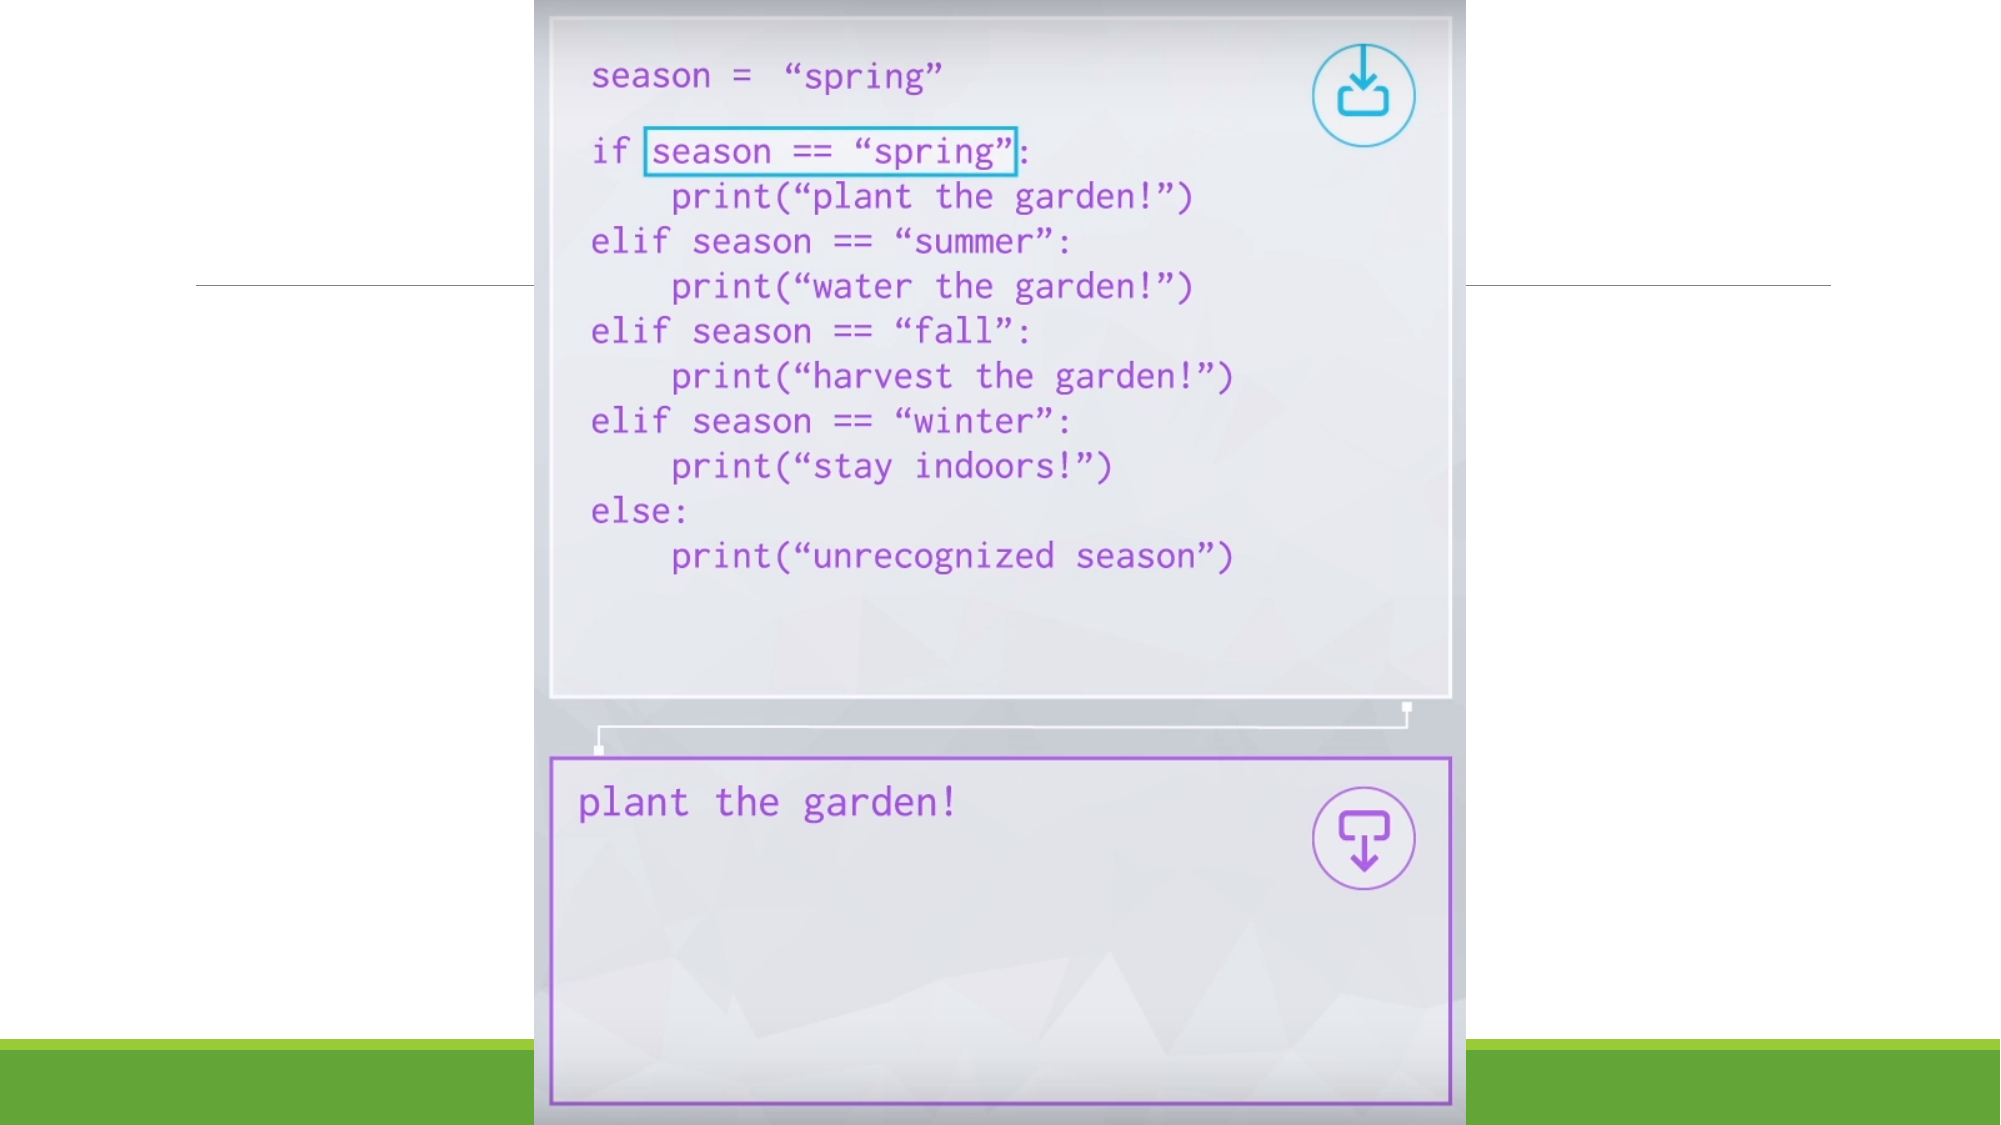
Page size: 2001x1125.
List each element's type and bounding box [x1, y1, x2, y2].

picture [534, 0, 1466, 1125]
